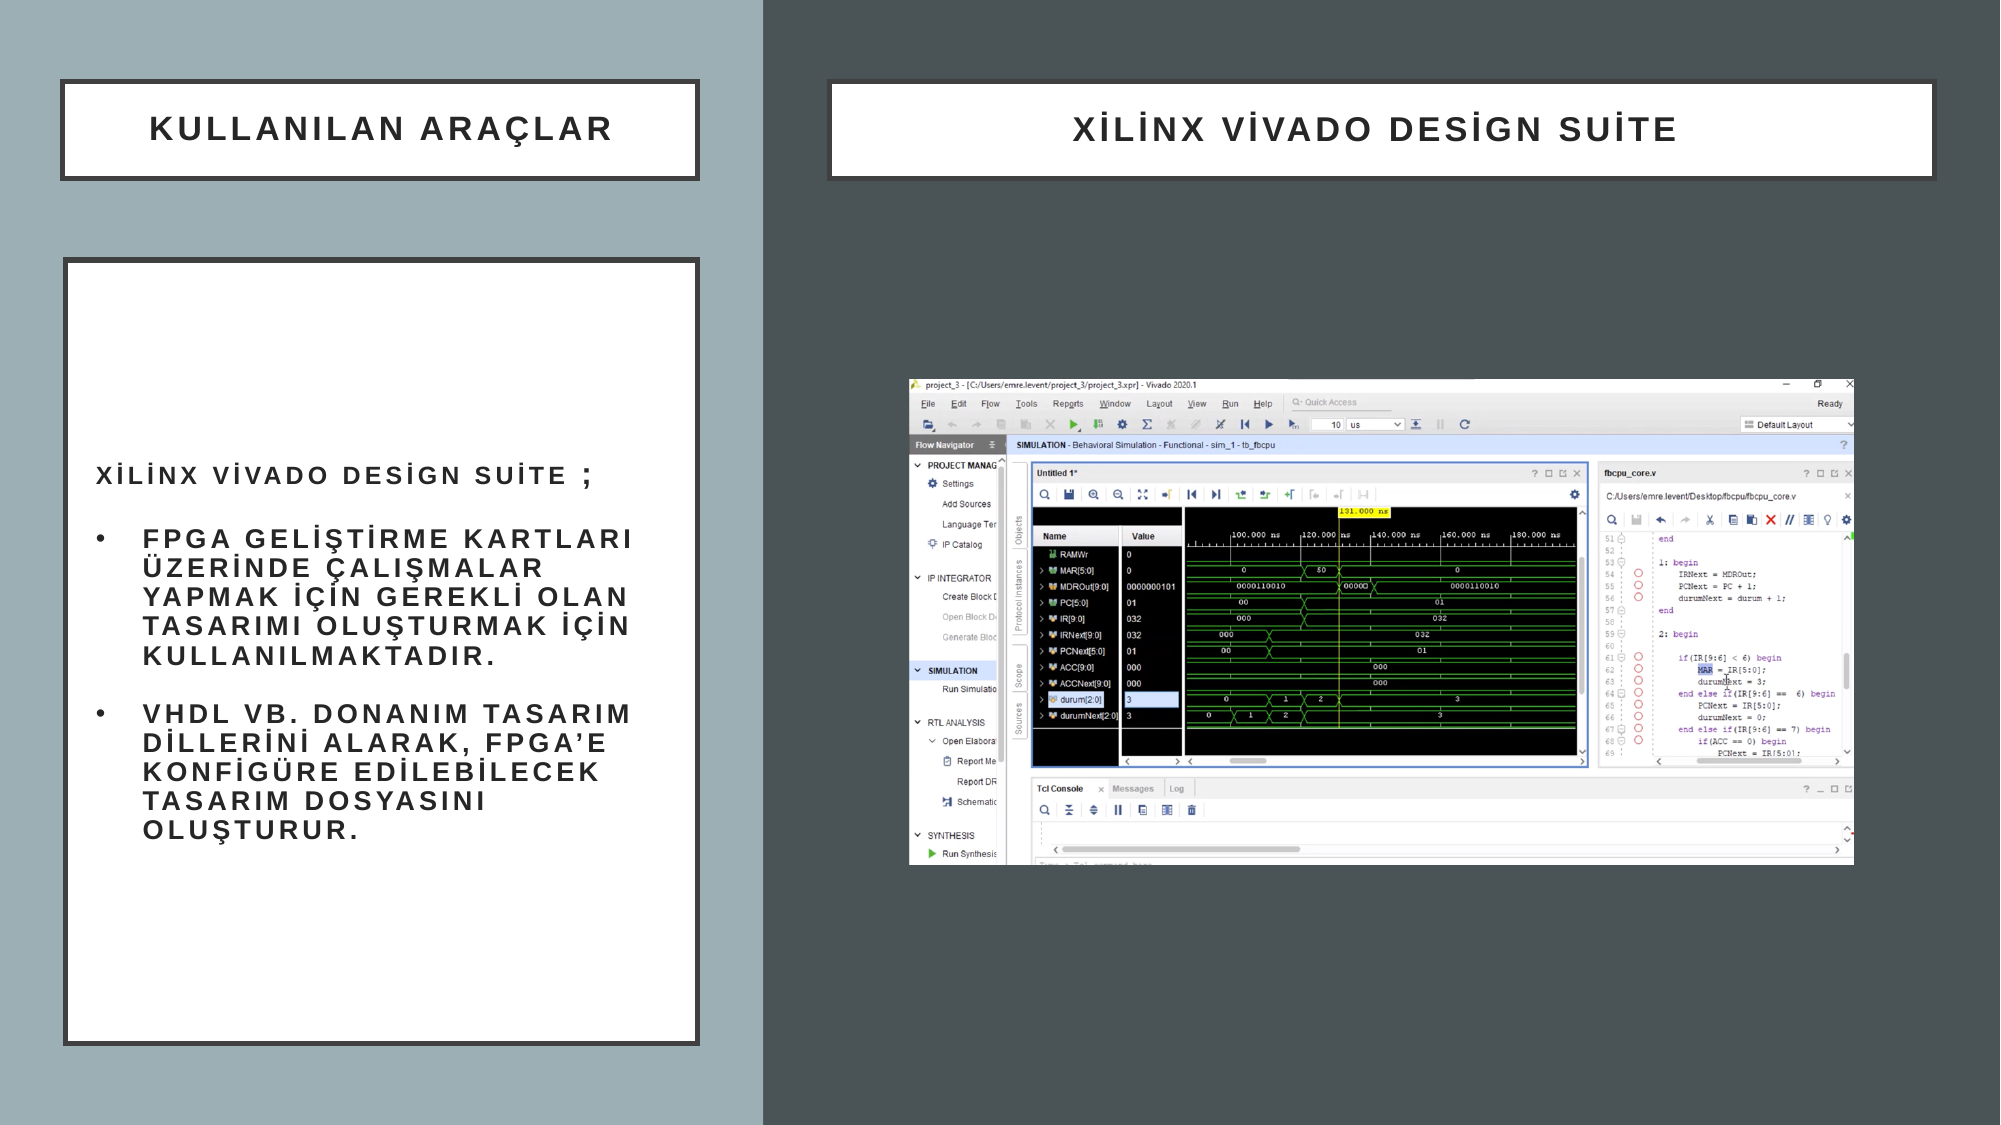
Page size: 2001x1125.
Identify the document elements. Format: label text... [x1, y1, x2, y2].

text_box [0, 0, 762, 1125]
text_box KULLANILAN ARAÇLAR [62, 81, 698, 179]
text_box Xilinx Vivado Design Suite [829, 81, 1935, 179]
text_box Xilinx Vivado Design Suite ; FPGA geliştirme kartları üzerinde çalışmalar yapmak için gerekli olan tasarımı oluşturmak için kullanılmaktadır. VHDL vb. donanım tasarım dillerini alarak, FPGA’e konfigüre edilebilecek tasarım dosyasını oluşturur. [65, 259, 698, 1044]
picture [909, 379, 1854, 865]
text_box [762, 0, 2000, 1125]
